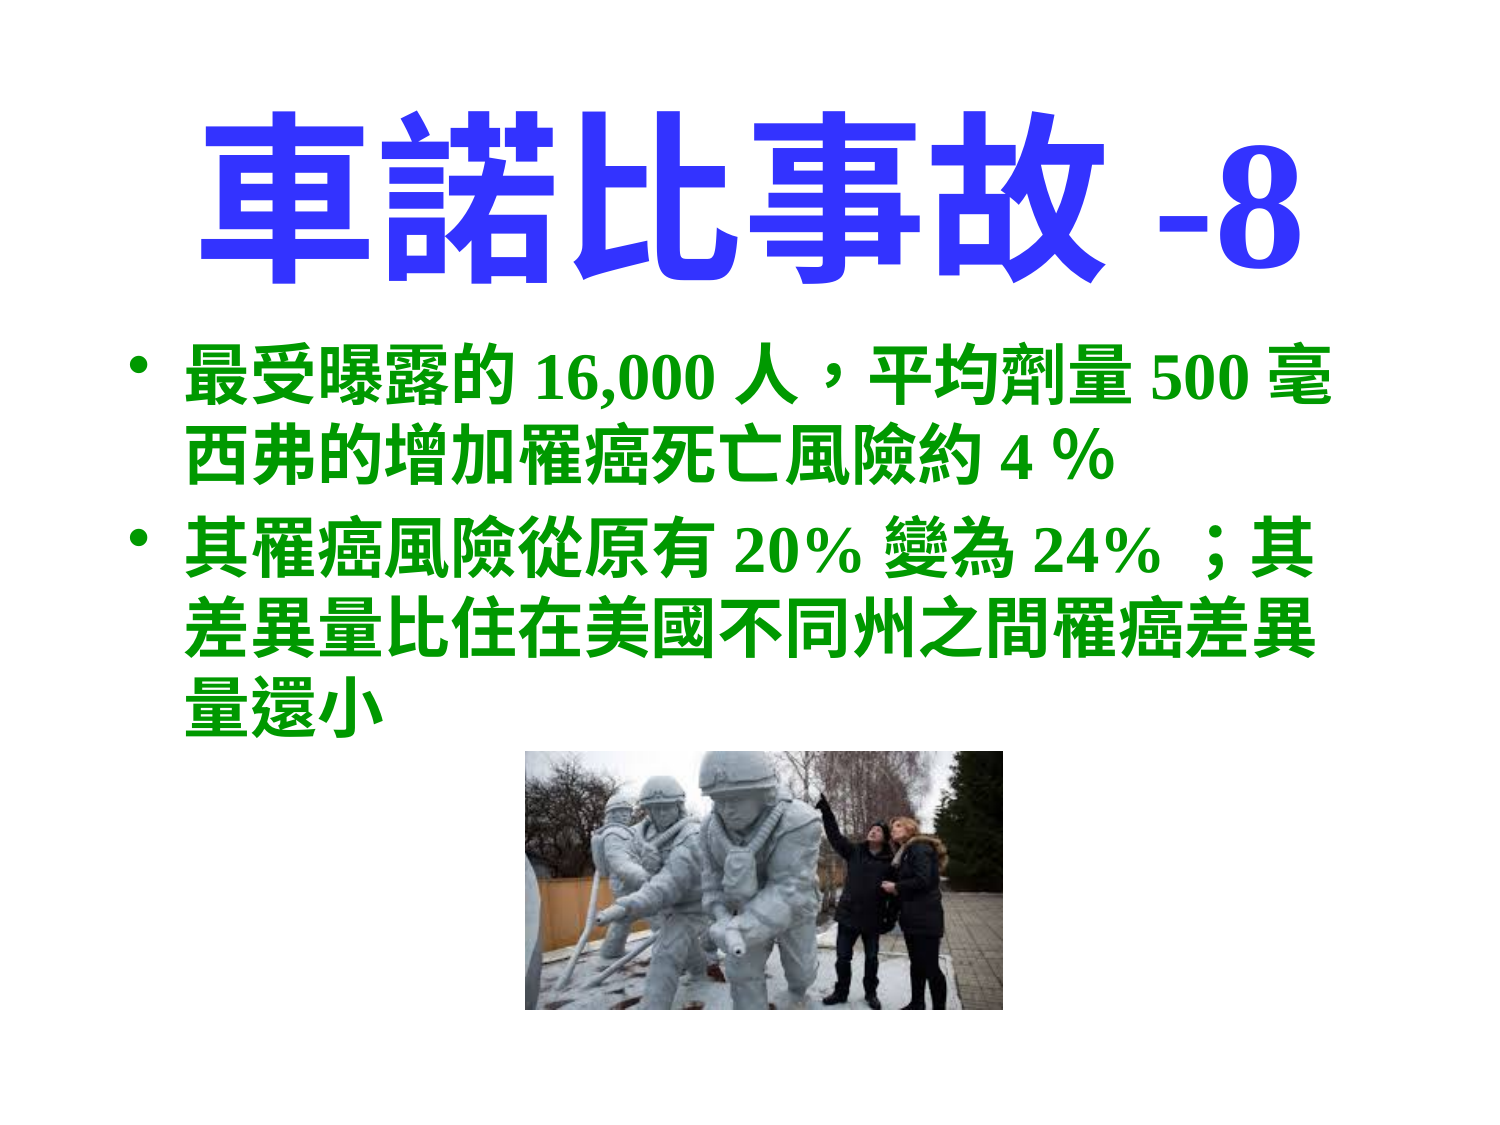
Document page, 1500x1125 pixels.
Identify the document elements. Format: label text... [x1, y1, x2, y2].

picture [524, 750, 1003, 1010]
list 最受曝露的16,000人，平均劑量500毫西弗的增加罹癌死亡風險約4％ 其罹癌風險從原有20%變為24%；其差異量比住在美國不同州之間罹癌差異量還小 [112, 324, 1388, 1000]
title 車諾比事故-8 [112, 99, 1388, 288]
